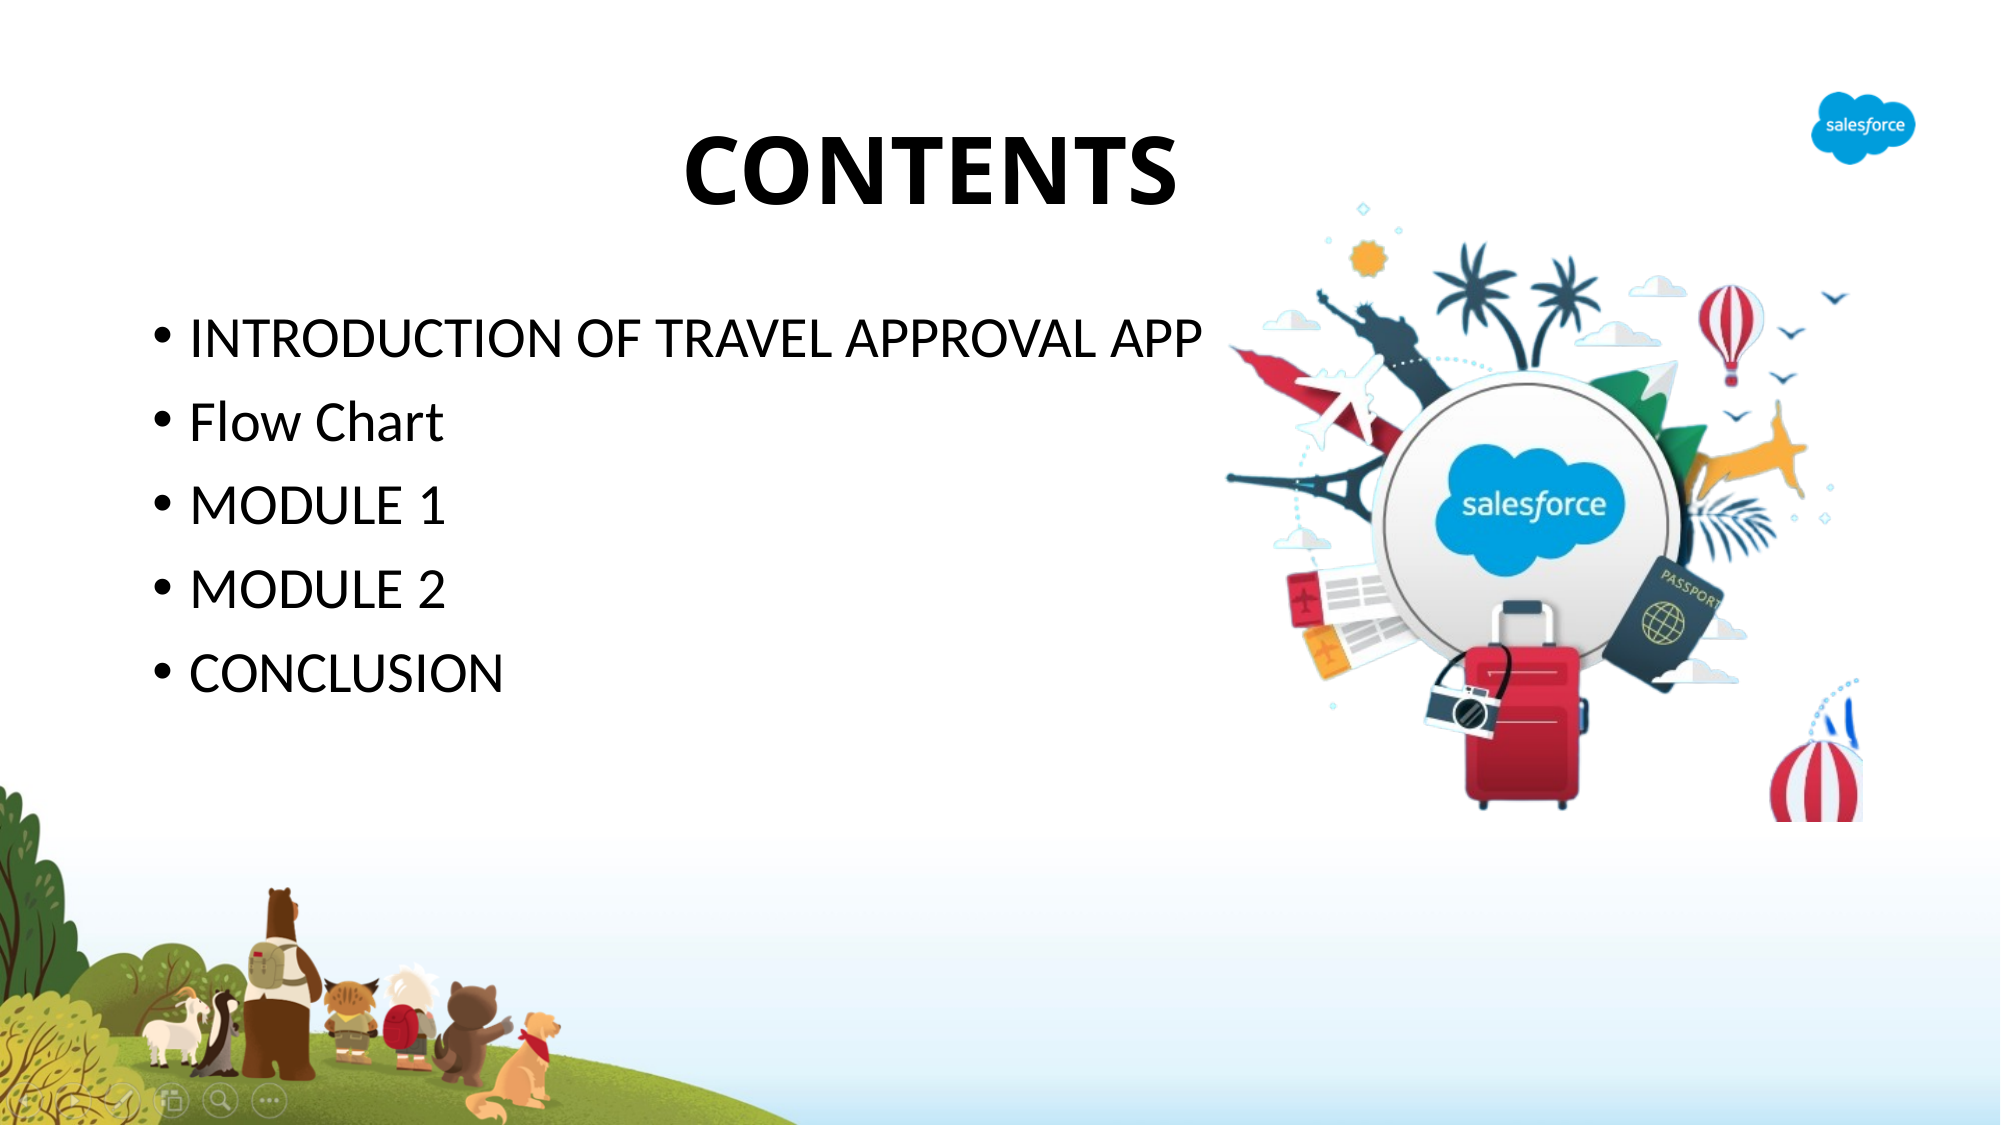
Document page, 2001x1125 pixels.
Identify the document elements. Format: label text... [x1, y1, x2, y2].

list INTRODUCTION OF TRAVEL APPROVAL APP Flow Chart MODULE 1 MODULE 2 CONCLUSION [137, 299, 1863, 1014]
picture [0, 0, 2001, 1125]
title CONTENTS [68, 65, 1794, 284]
